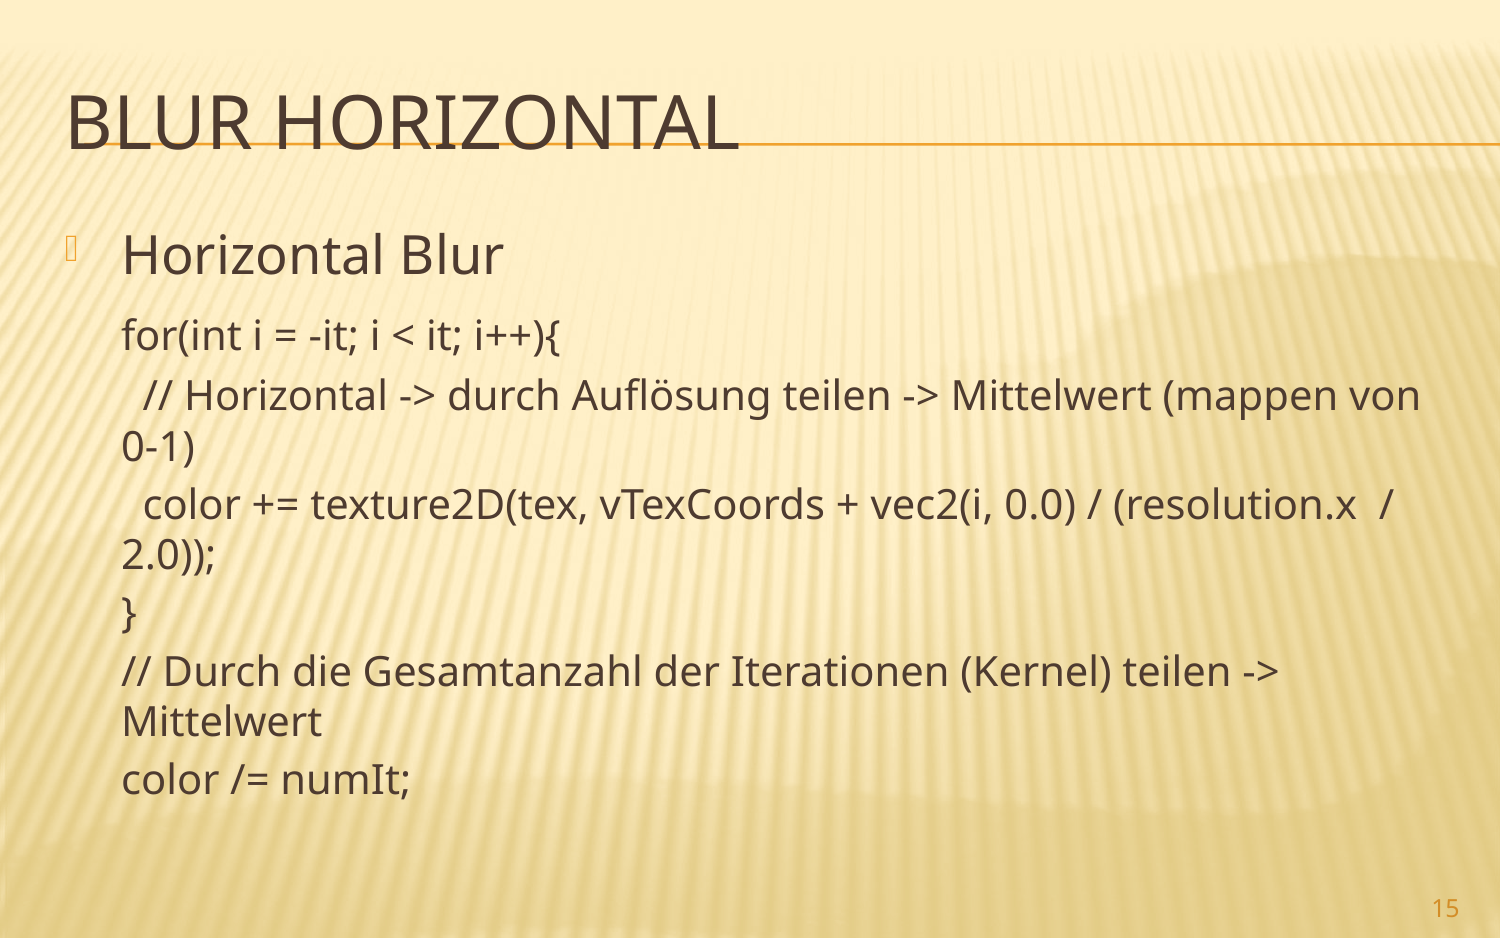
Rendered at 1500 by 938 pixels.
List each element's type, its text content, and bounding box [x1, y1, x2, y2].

list Horizontal Blur for(int i = -it; i < it; i++){ // Horizontal -> durch Auflösung teilen -> Mittelwert (mappen von 0-1) color += texture2D(tex, vTexCoords + vec2(i, 0.0) / (resolution.x / 2.0)); } // Durch die Gesamtanzahl der Iterationen (Kernel) teilen -> Mittelwert color /= numIt; [50, 212, 1475, 871]
slide_number 15 [1350, 885, 1475, 919]
title Blur Horizontal [50, 62, 1475, 177]
